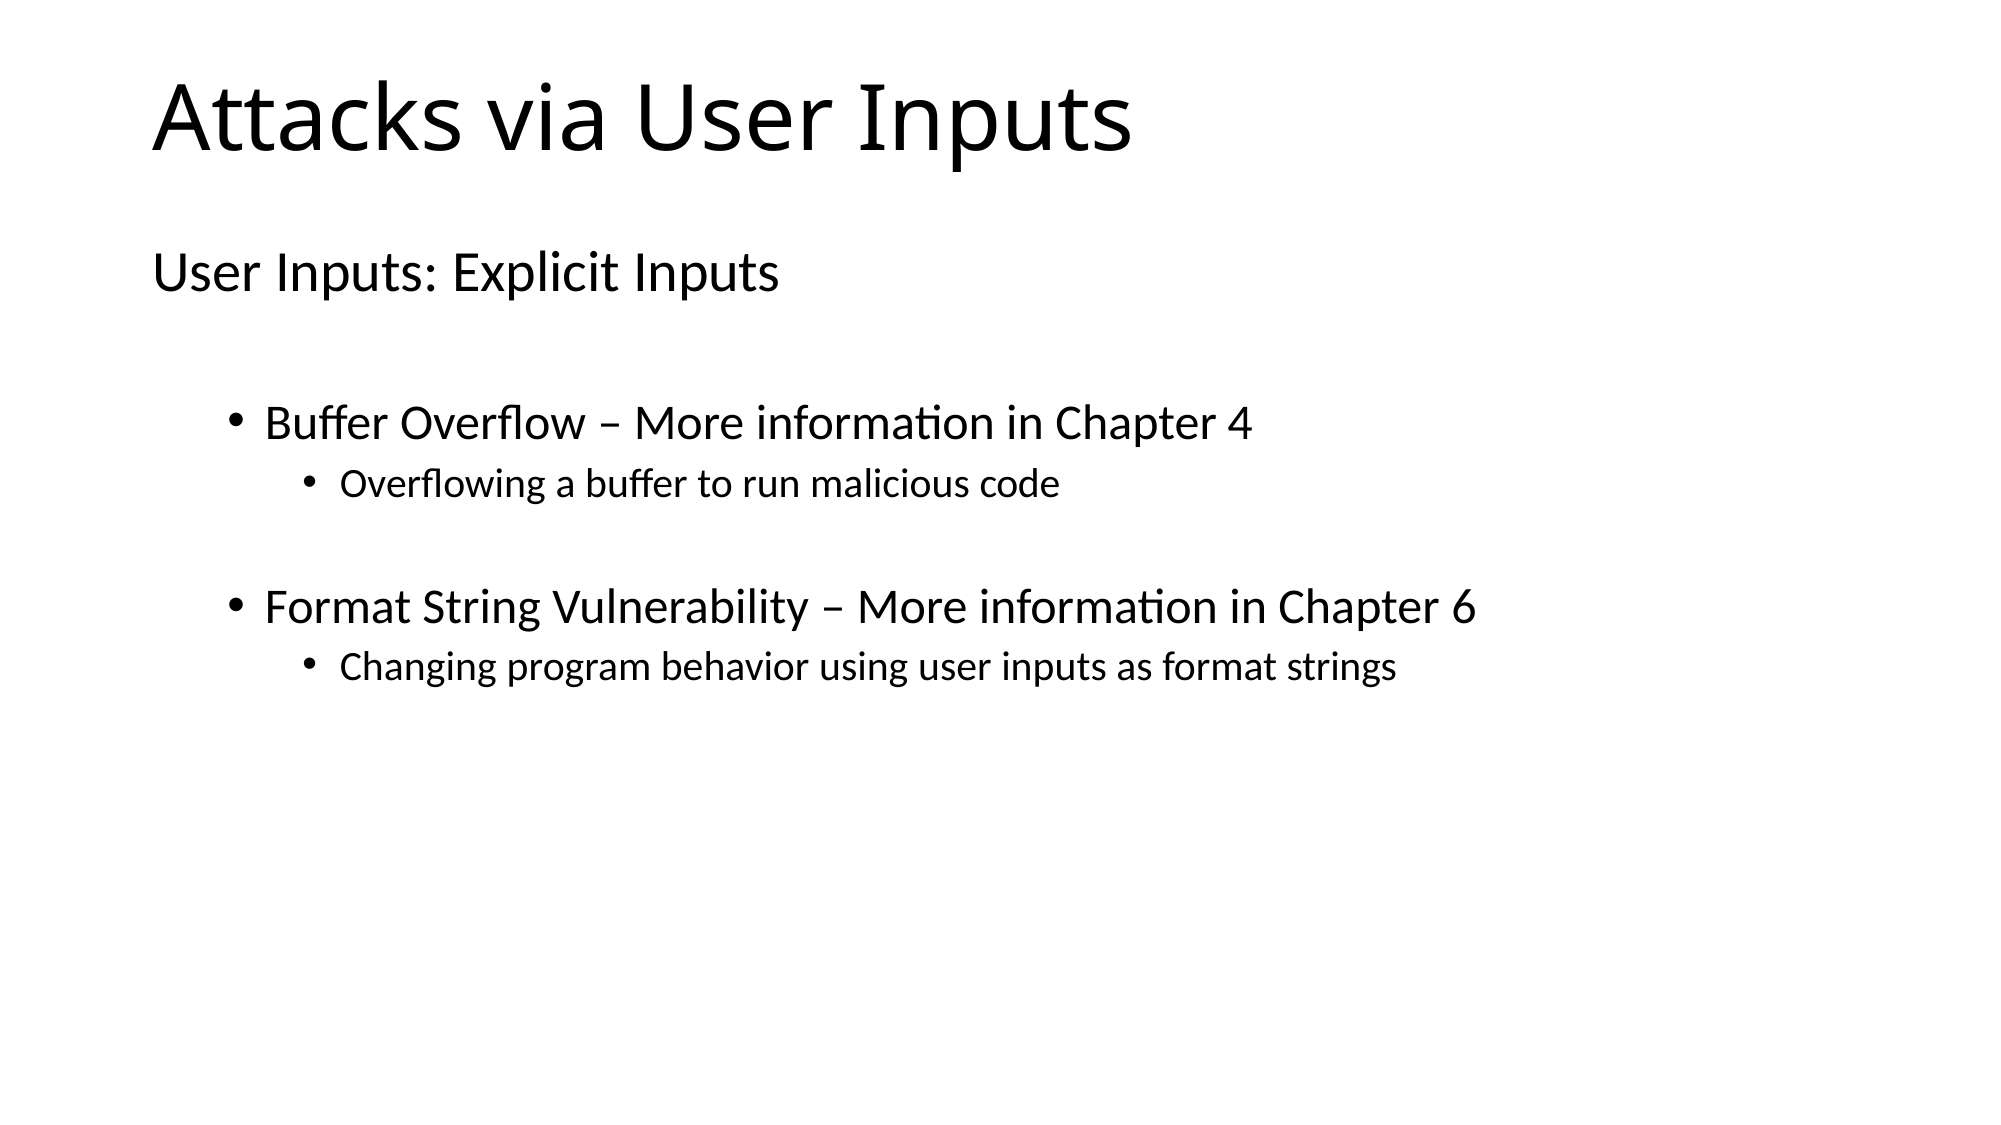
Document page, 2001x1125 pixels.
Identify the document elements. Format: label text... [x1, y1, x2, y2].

title Attacks via User Inputs [53, 31, 1834, 247]
text_box User Inputs: Explicit Inputs Buffer Overflow – More information in Chapter 4 Overflowing a buffer to run malicious code Format String Vulnerability – More information in Chapter 6 Changing program behavior using user inputs as format strings [150, 230, 1478, 689]
